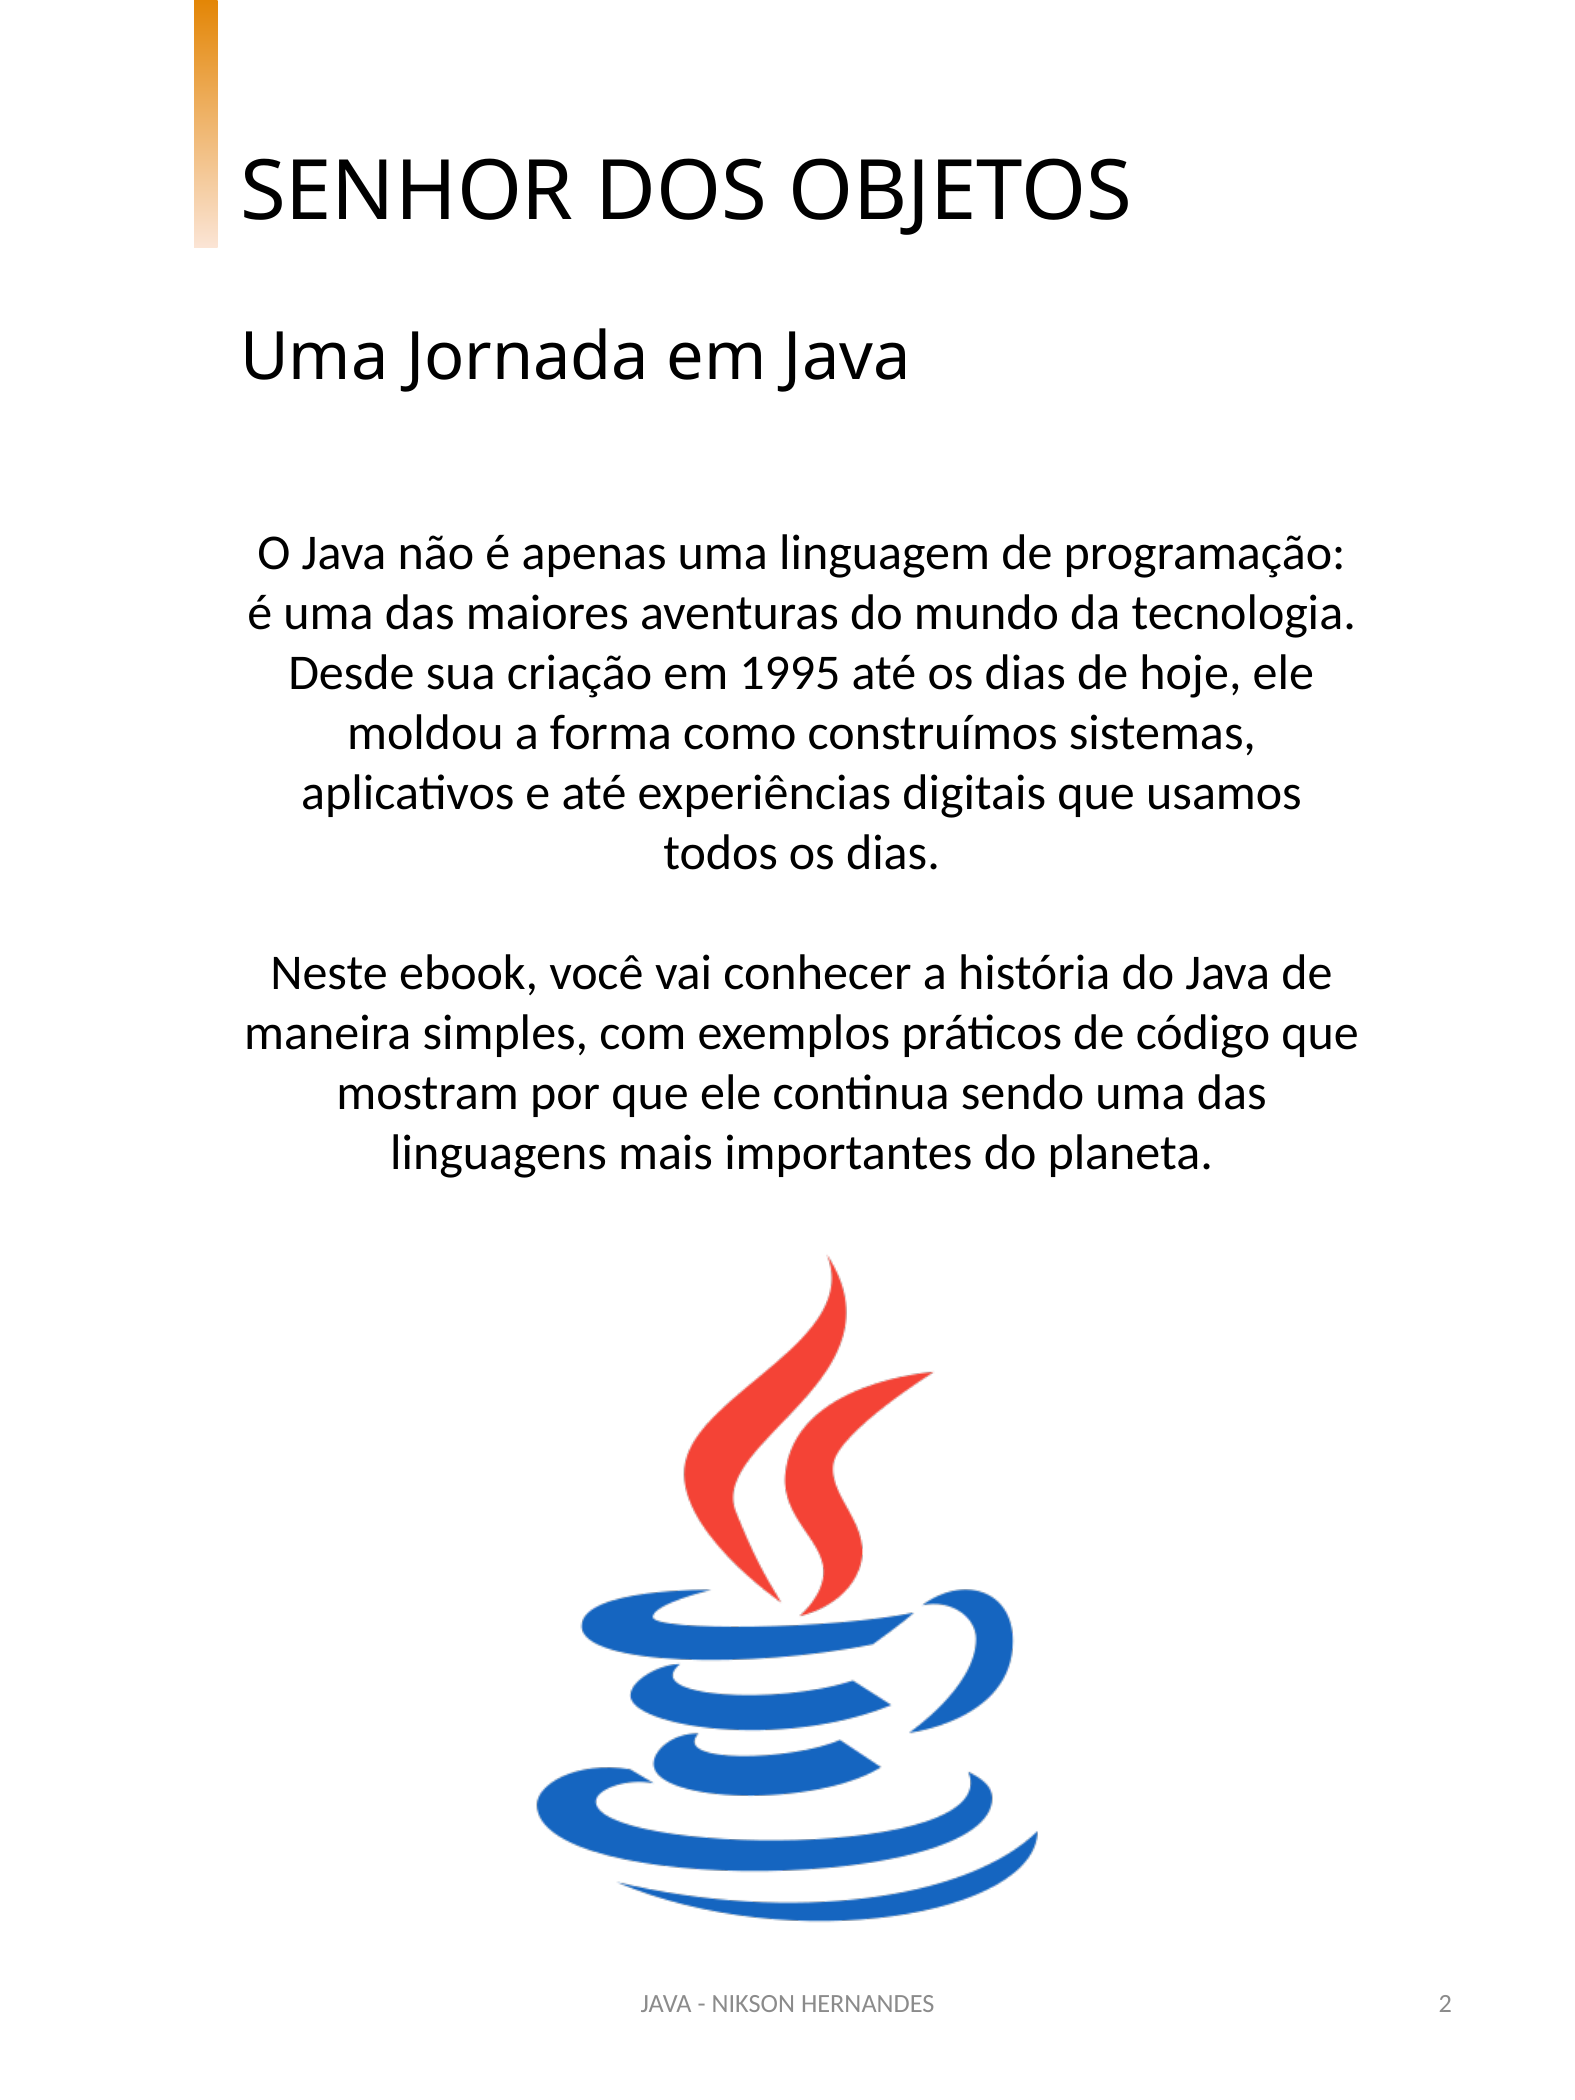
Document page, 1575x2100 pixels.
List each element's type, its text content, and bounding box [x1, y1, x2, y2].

slide_number 2 [1112, 1946, 1467, 2059]
text_box O Java não é apenas uma linguagem de programação: é uma das maiores aventuras do mundo da tecnologia. Desde sua criação em 1995 até os dias de hoje, ele moldou a forma como construímos sistemas, aplicativos e até experiências digitais que usamos todos os dias. Neste ebook, você vai conhecer a história do Java de maneira simples, com exemplos práticos de código que mostram por que ele continua sendo uma das linguagens mais importantes do planeta. [225, 511, 1378, 1247]
footer JAVA - NIKSON HERNANDES [521, 1989, 1054, 2059]
text_box Uma Jornada em Java [225, 305, 1530, 461]
picture [387, 1188, 1188, 1989]
text_box SENHOR DOS OBJETOS [225, 128, 1530, 304]
text_box [193, 0, 219, 249]
